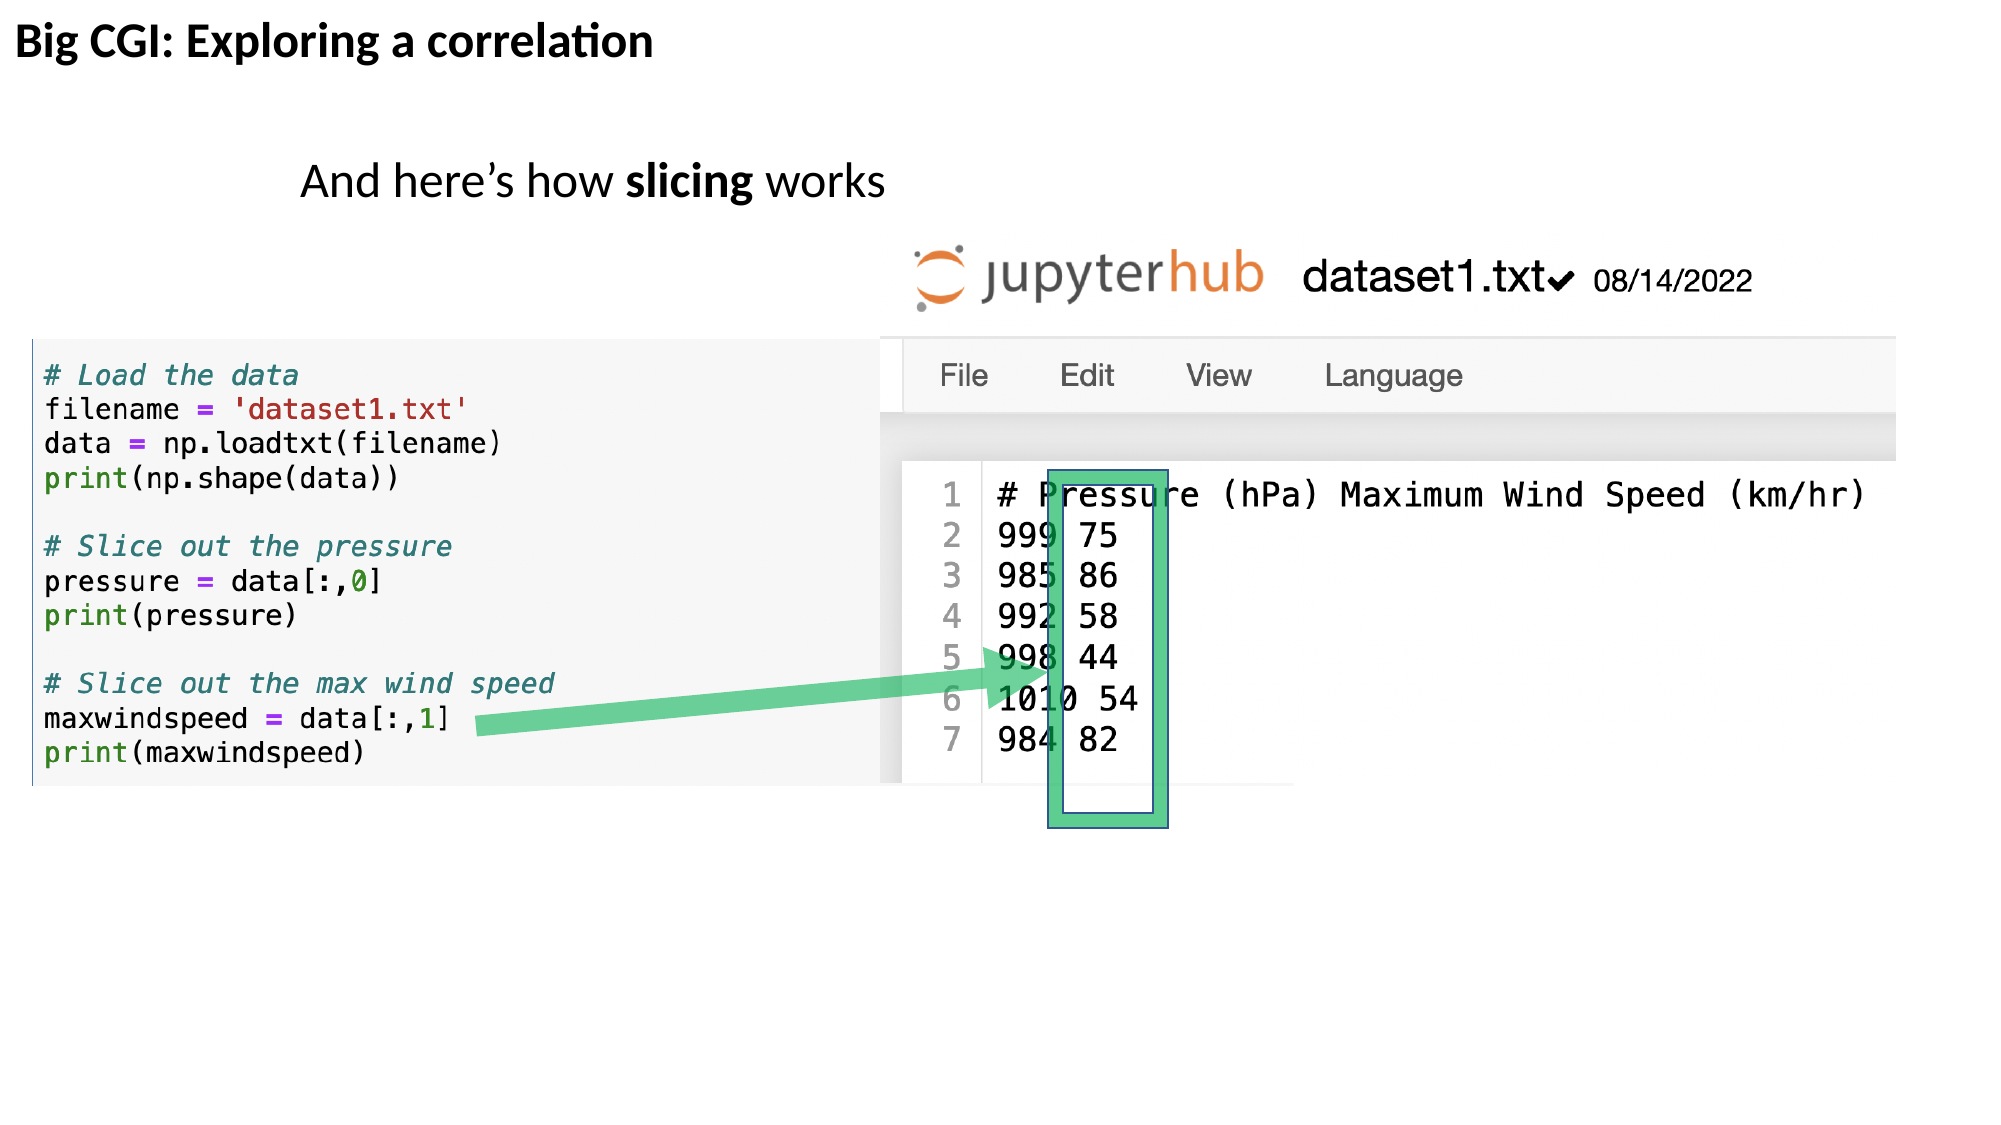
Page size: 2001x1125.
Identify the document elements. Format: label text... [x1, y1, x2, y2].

text_box And here’s how slicing works [285, 140, 1368, 215]
text_box Big CGI: Exploring a correlation [0, 0, 1956, 75]
picture [18, 232, 1896, 786]
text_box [475, 470, 1169, 828]
